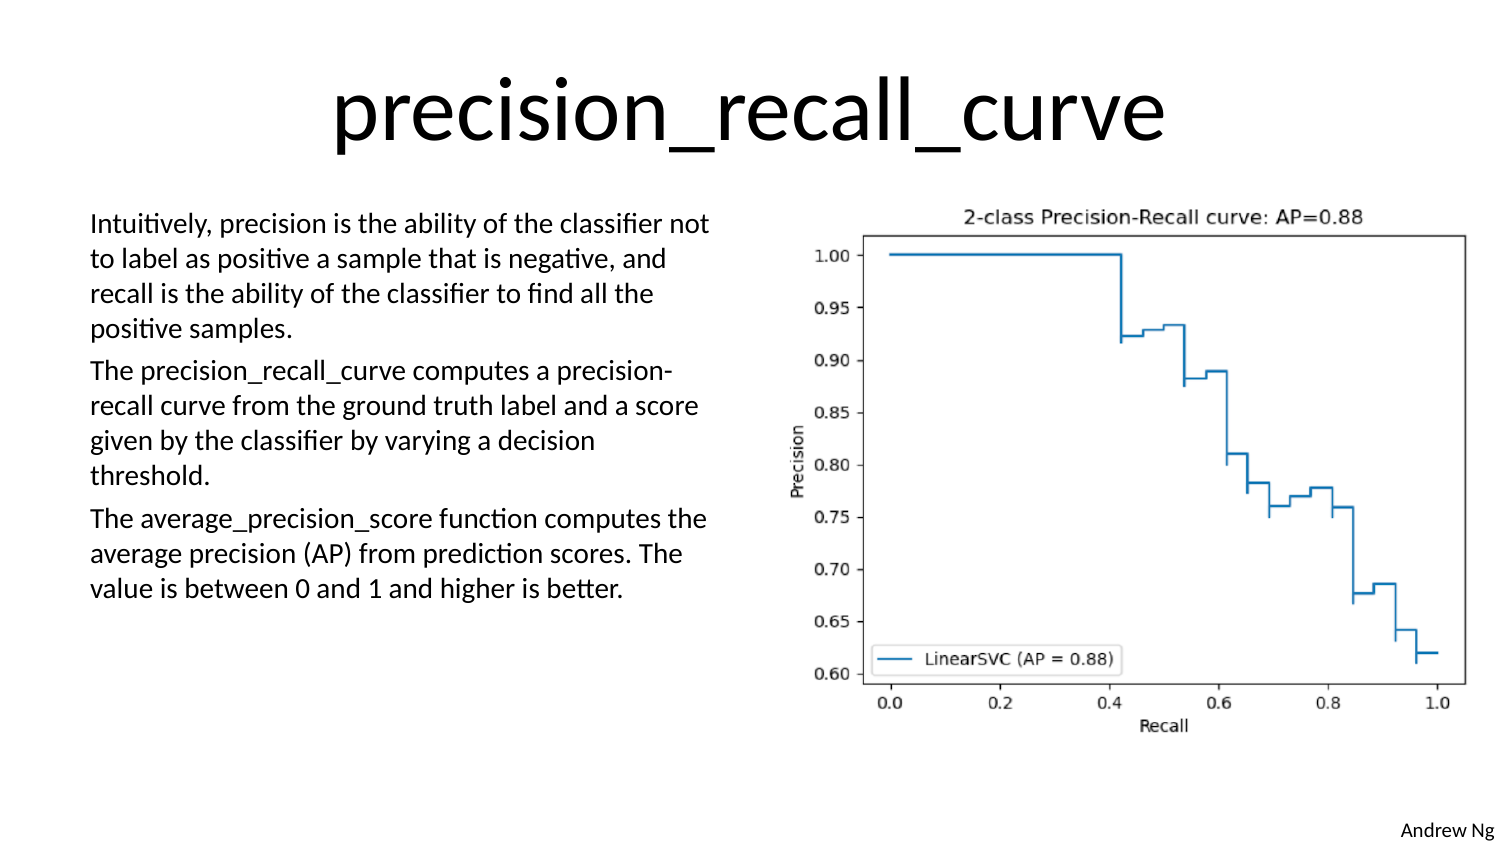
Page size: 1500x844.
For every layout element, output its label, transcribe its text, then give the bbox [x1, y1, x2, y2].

picture [774, 196, 1500, 740]
list Intuitively, precision is the ability of the classifier not to label as positive a sample that is negative, and recall is the ability of the classifier to find all the positive samples. The precision_recall_curve computes a precision-recall curve from the ground truth label and a score given by the classifier by varying a decision threshold. The average_precision_score function computes the average precision (AP) from prediction scores. The value is between 0 and 1 and higher is better. [75, 196, 726, 754]
title precision_recall_curve [75, 33, 1425, 175]
